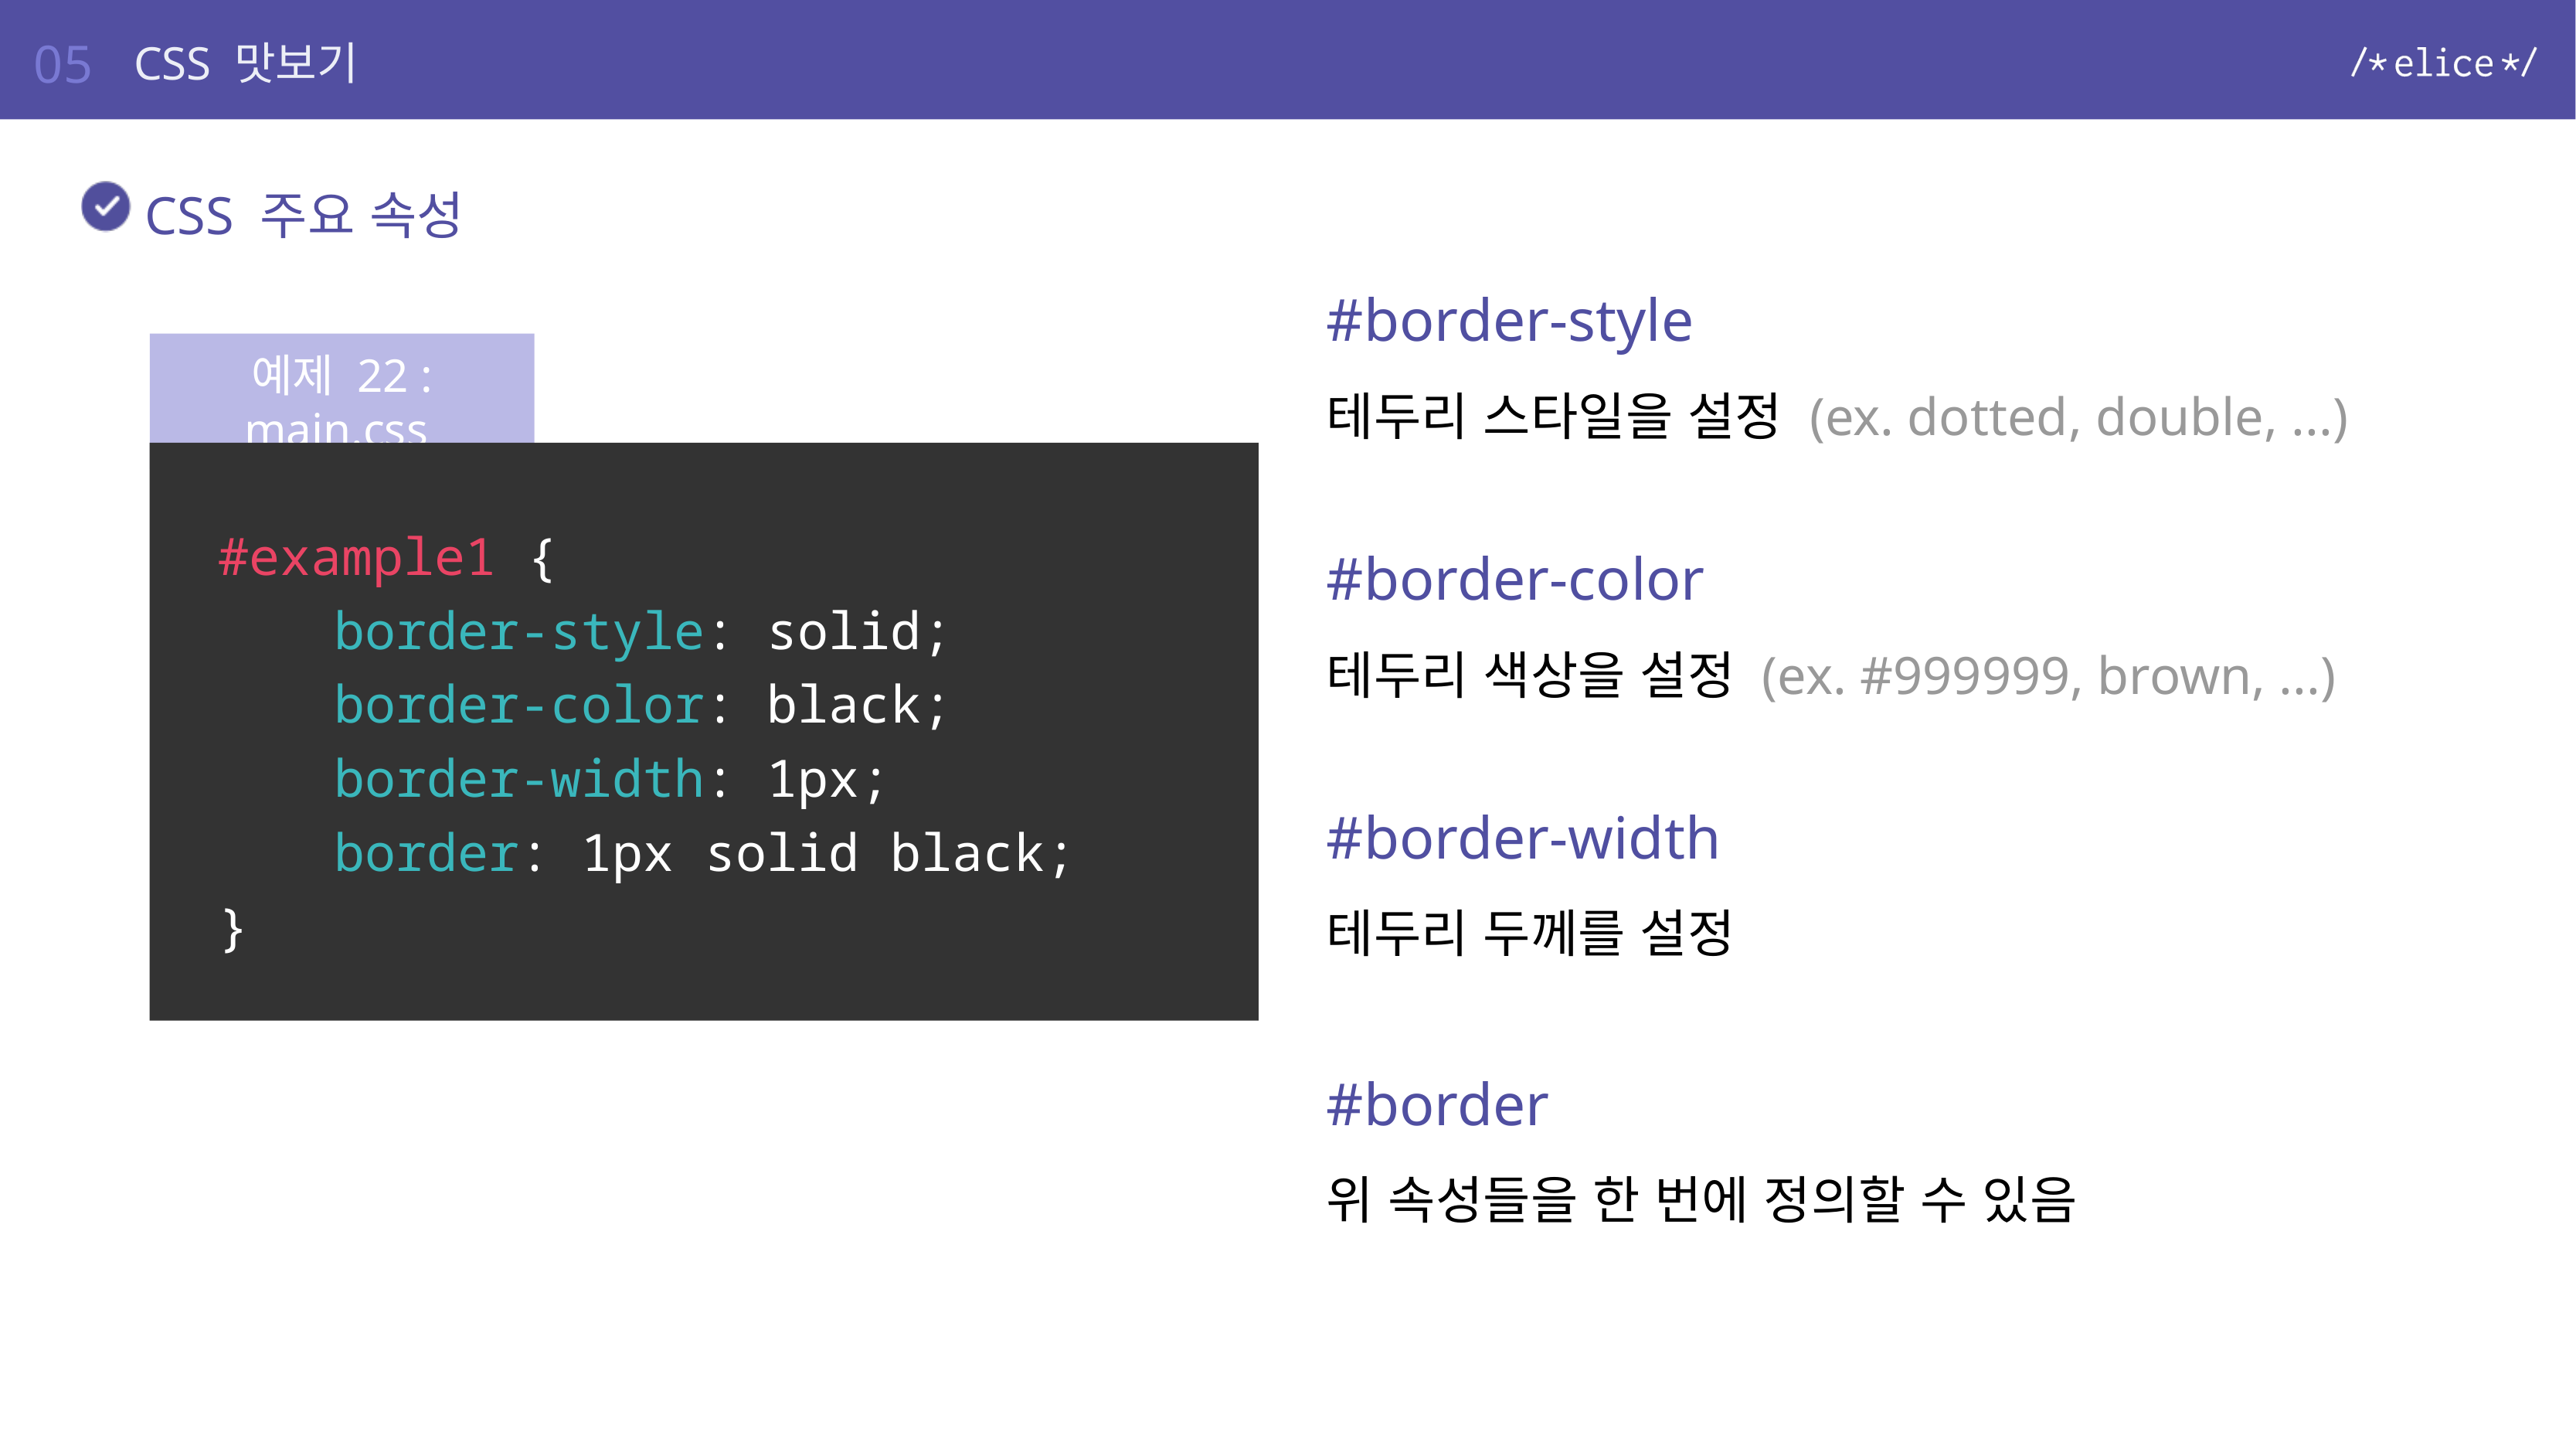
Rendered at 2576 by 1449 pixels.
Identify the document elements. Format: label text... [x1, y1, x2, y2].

text_box #example1 { border-style: solid; border-color: black; border-width: 1px; border: 1px solid black; } [149, 442, 1259, 1021]
list CSS 주요 속성 [134, 154, 2443, 243]
text_box #border-style 테두리 스타일을 설정 (ex. dotted, double, ...) #border-color 테두리 색상을 설정 (ex. #999999, brown, ...) #border-width 테두리 두께를 설정 #border 위 속성들을 한 번에 정의할 수 있음 [1314, 243, 2442, 1400]
picture [2347, 32, 2542, 91]
picture [81, 180, 133, 233]
list 05 [33, 17, 134, 107]
text_box 예제 22 : main.css [149, 333, 535, 442]
list CSS 맛보기 [134, 17, 2311, 107]
